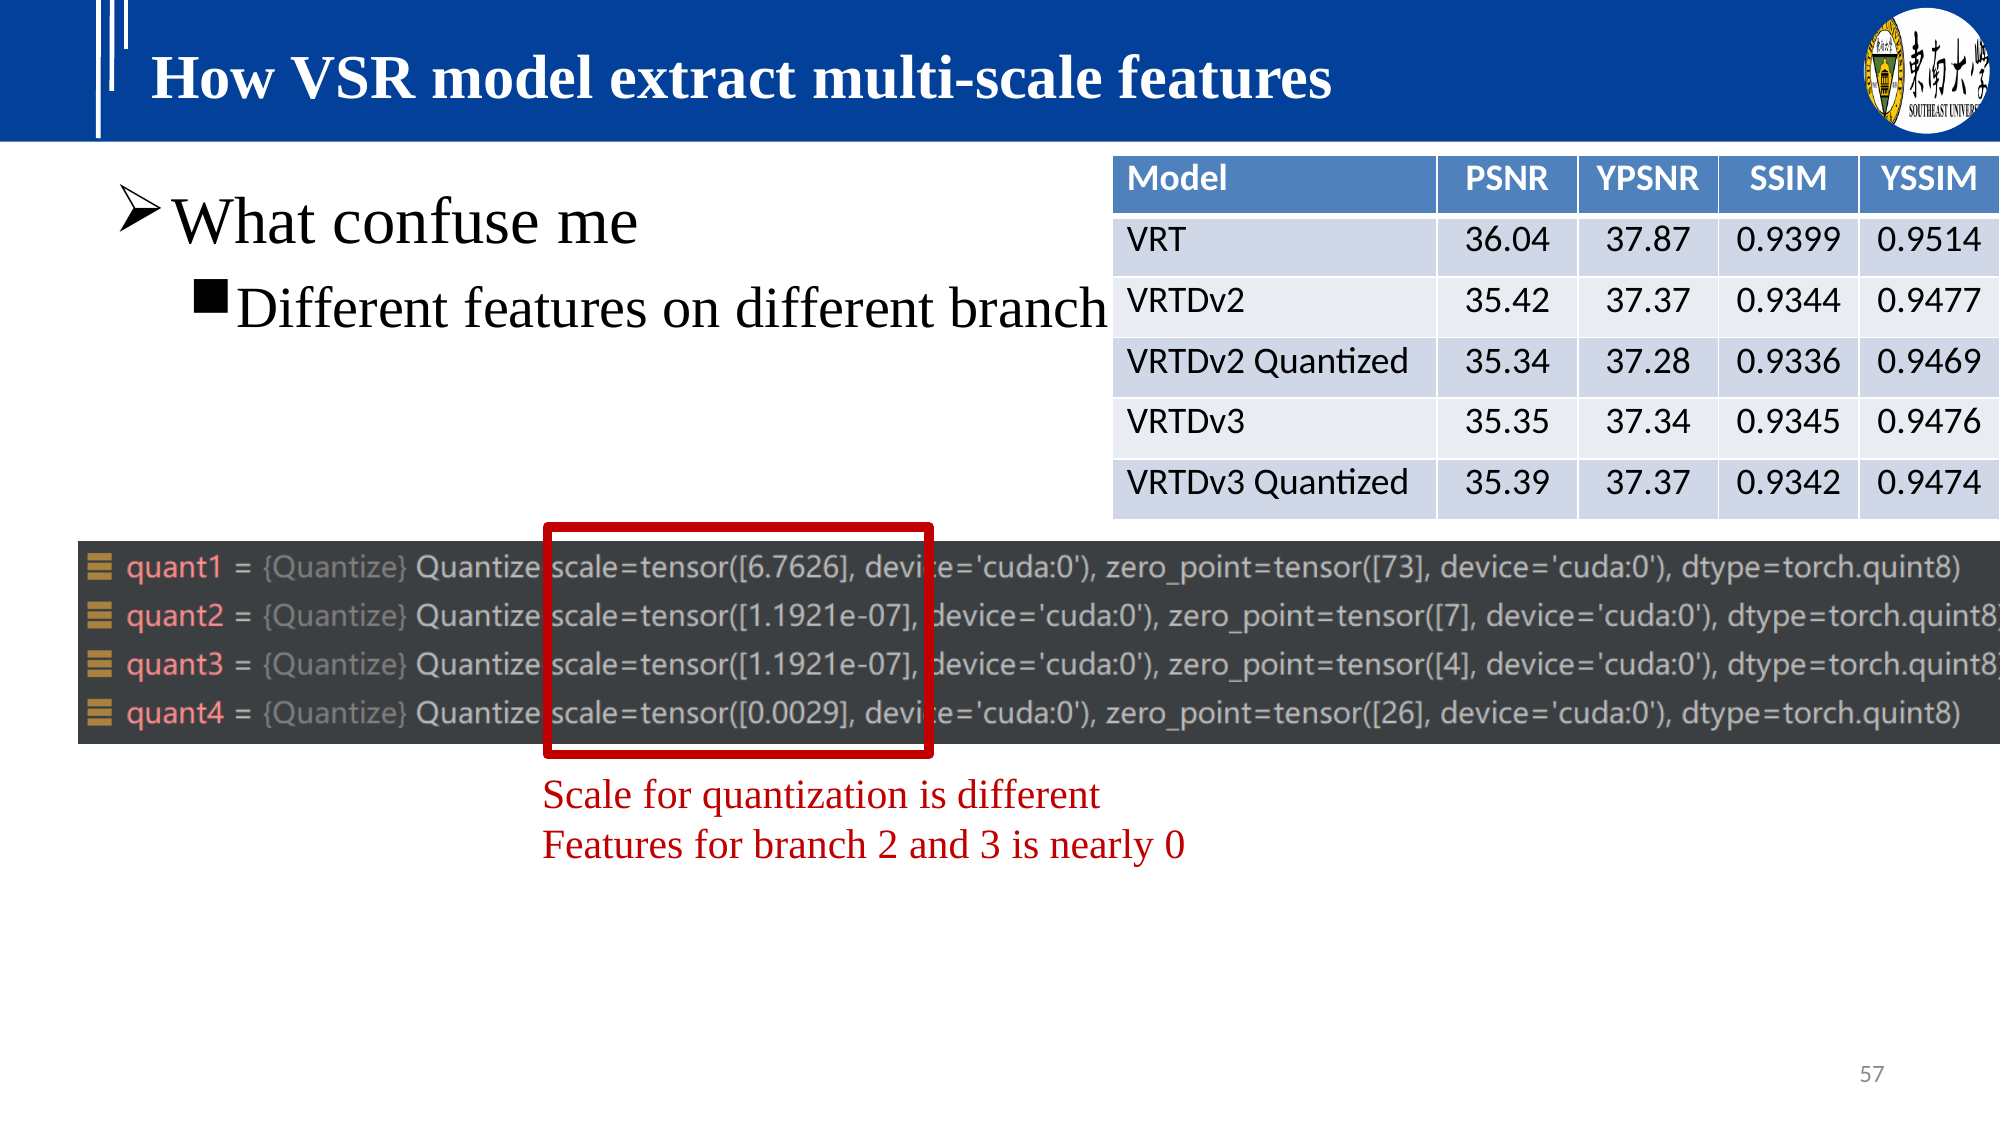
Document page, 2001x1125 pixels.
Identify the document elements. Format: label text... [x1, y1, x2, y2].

table_cell 37.37 [1579, 460, 1718, 519]
list What confuse me Different features on different branch [99, 755, 1900, 1005]
table_cell VRTDv2 [1113, 278, 1436, 337]
table_cell VRTDv2 Quantized [1113, 338, 1436, 397]
picture [1881, 7, 1990, 134]
slide_number 57 [1433, 1042, 1900, 1103]
table_cell 0.9469 [1860, 338, 1999, 397]
table_cell 37.28 [1579, 338, 1718, 397]
title How VSR model extract multi-scale features [136, 27, 1961, 119]
table_cell 35.35 [1438, 399, 1577, 458]
table_cell 37.34 [1579, 399, 1718, 458]
table_header Model [1113, 156, 1436, 213]
table_cell 0.9399 [1719, 219, 1858, 276]
picture [78, 541, 2000, 744]
table_cell 36.04 [1438, 219, 1577, 276]
table_cell 0.9477 [1860, 278, 1999, 337]
table_cell 0.9344 [1719, 278, 1858, 337]
table_cell VRT [1113, 219, 1436, 276]
table_cell 35.34 [1438, 338, 1577, 397]
table_cell 35.42 [1438, 278, 1577, 337]
table_cell 35.39 [1438, 460, 1577, 519]
table_header YPSNR [1579, 156, 1718, 213]
table_cell 0.9474 [1860, 460, 1999, 519]
table_cell 37.87 [1579, 219, 1718, 276]
table_cell 37.37 [1579, 278, 1718, 337]
table_cell VRTDv3 [1113, 399, 1436, 458]
table_cell VRTDv3 Quantized [1113, 460, 1436, 519]
table_cell 0.9336 [1719, 338, 1858, 397]
table_cell 0.9476 [1860, 399, 1999, 458]
table_cell 0.9342 [1719, 460, 1858, 519]
table_header PSNR [1438, 156, 1577, 213]
table_header SSIM [1719, 156, 1858, 213]
text_box Scale for quantization is different Features for branch 2 and 3 is nearly 0 [527, 759, 1876, 875]
table_cell 0.9345 [1719, 399, 1858, 458]
table_cell 0.9514 [1860, 219, 1999, 276]
list What confuse me Different features on different branch [99, 169, 1900, 539]
text_box [545, 525, 931, 539]
table_header YSSIM [1860, 156, 1999, 213]
